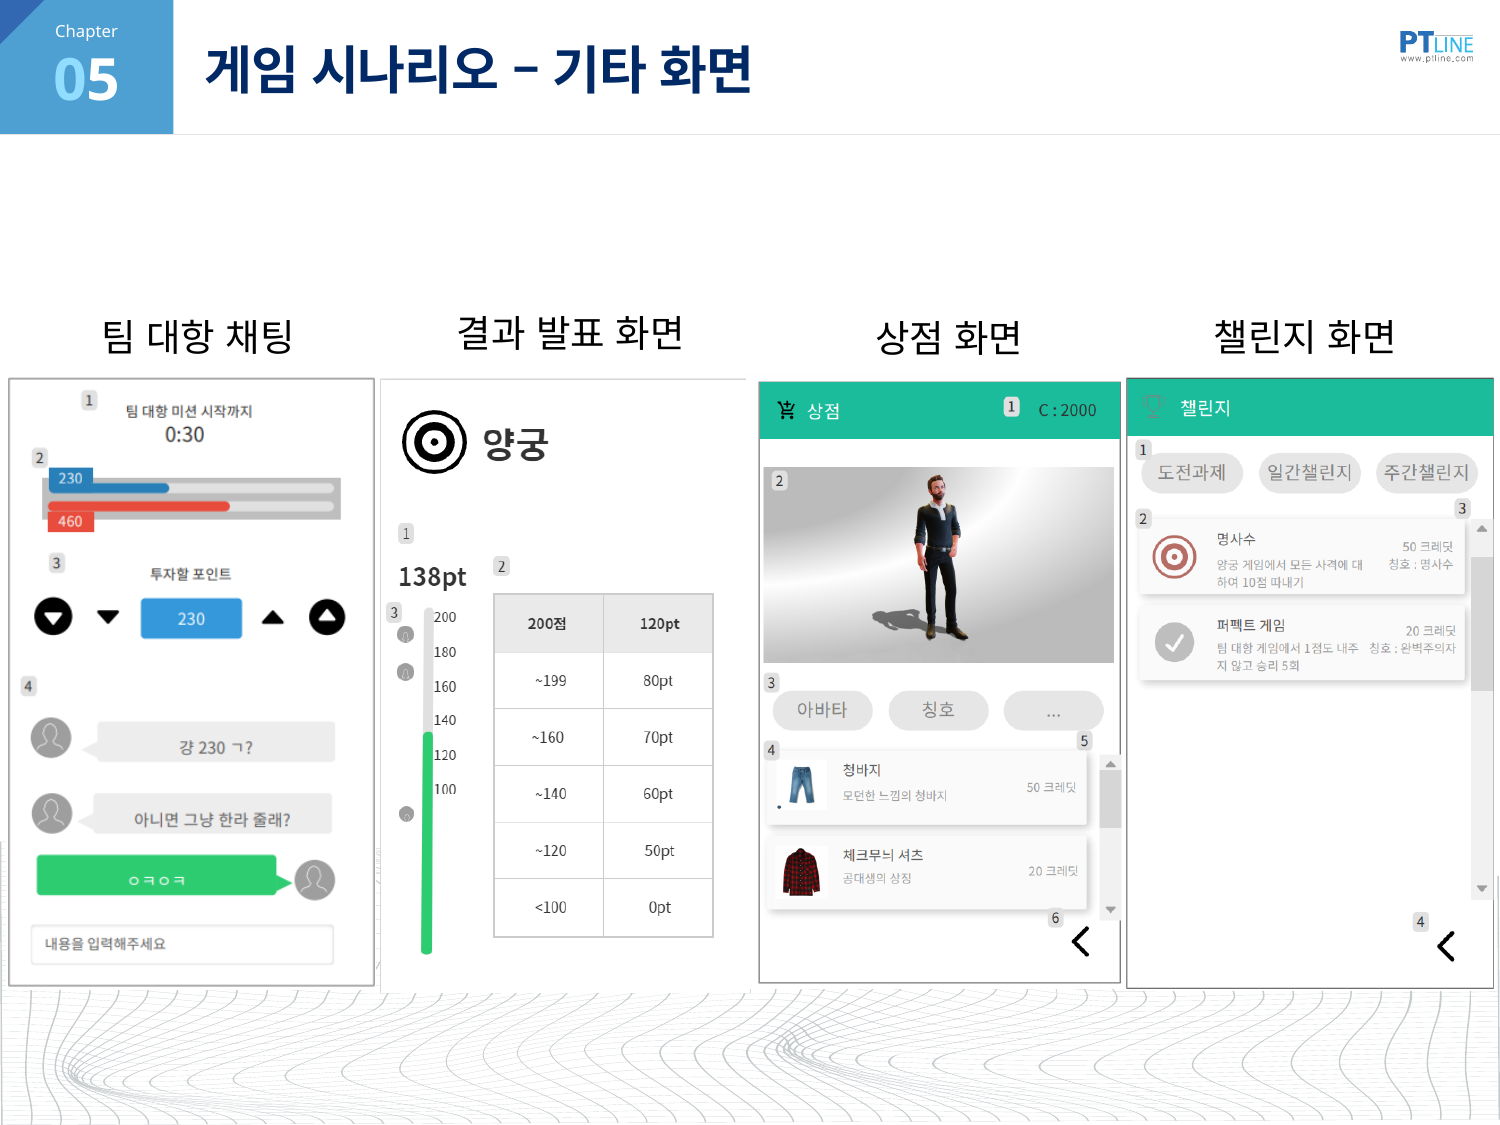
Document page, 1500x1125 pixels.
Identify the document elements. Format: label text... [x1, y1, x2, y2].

title 게임 시나리오 – 기타 화면 [189, 75, 1484, 125]
text_box 챌린지 화면 [1129, 306, 1482, 367]
picture [6, 375, 376, 990]
text_box 05 [22, 75, 151, 120]
text_box [0, 0, 1500, 75]
text_box 상점 화면 [860, 307, 1156, 368]
text_box 팀 대항 채팅 [86, 306, 482, 367]
text_box 결과 발표 화면 [395, 302, 747, 363]
picture [380, 374, 1497, 993]
